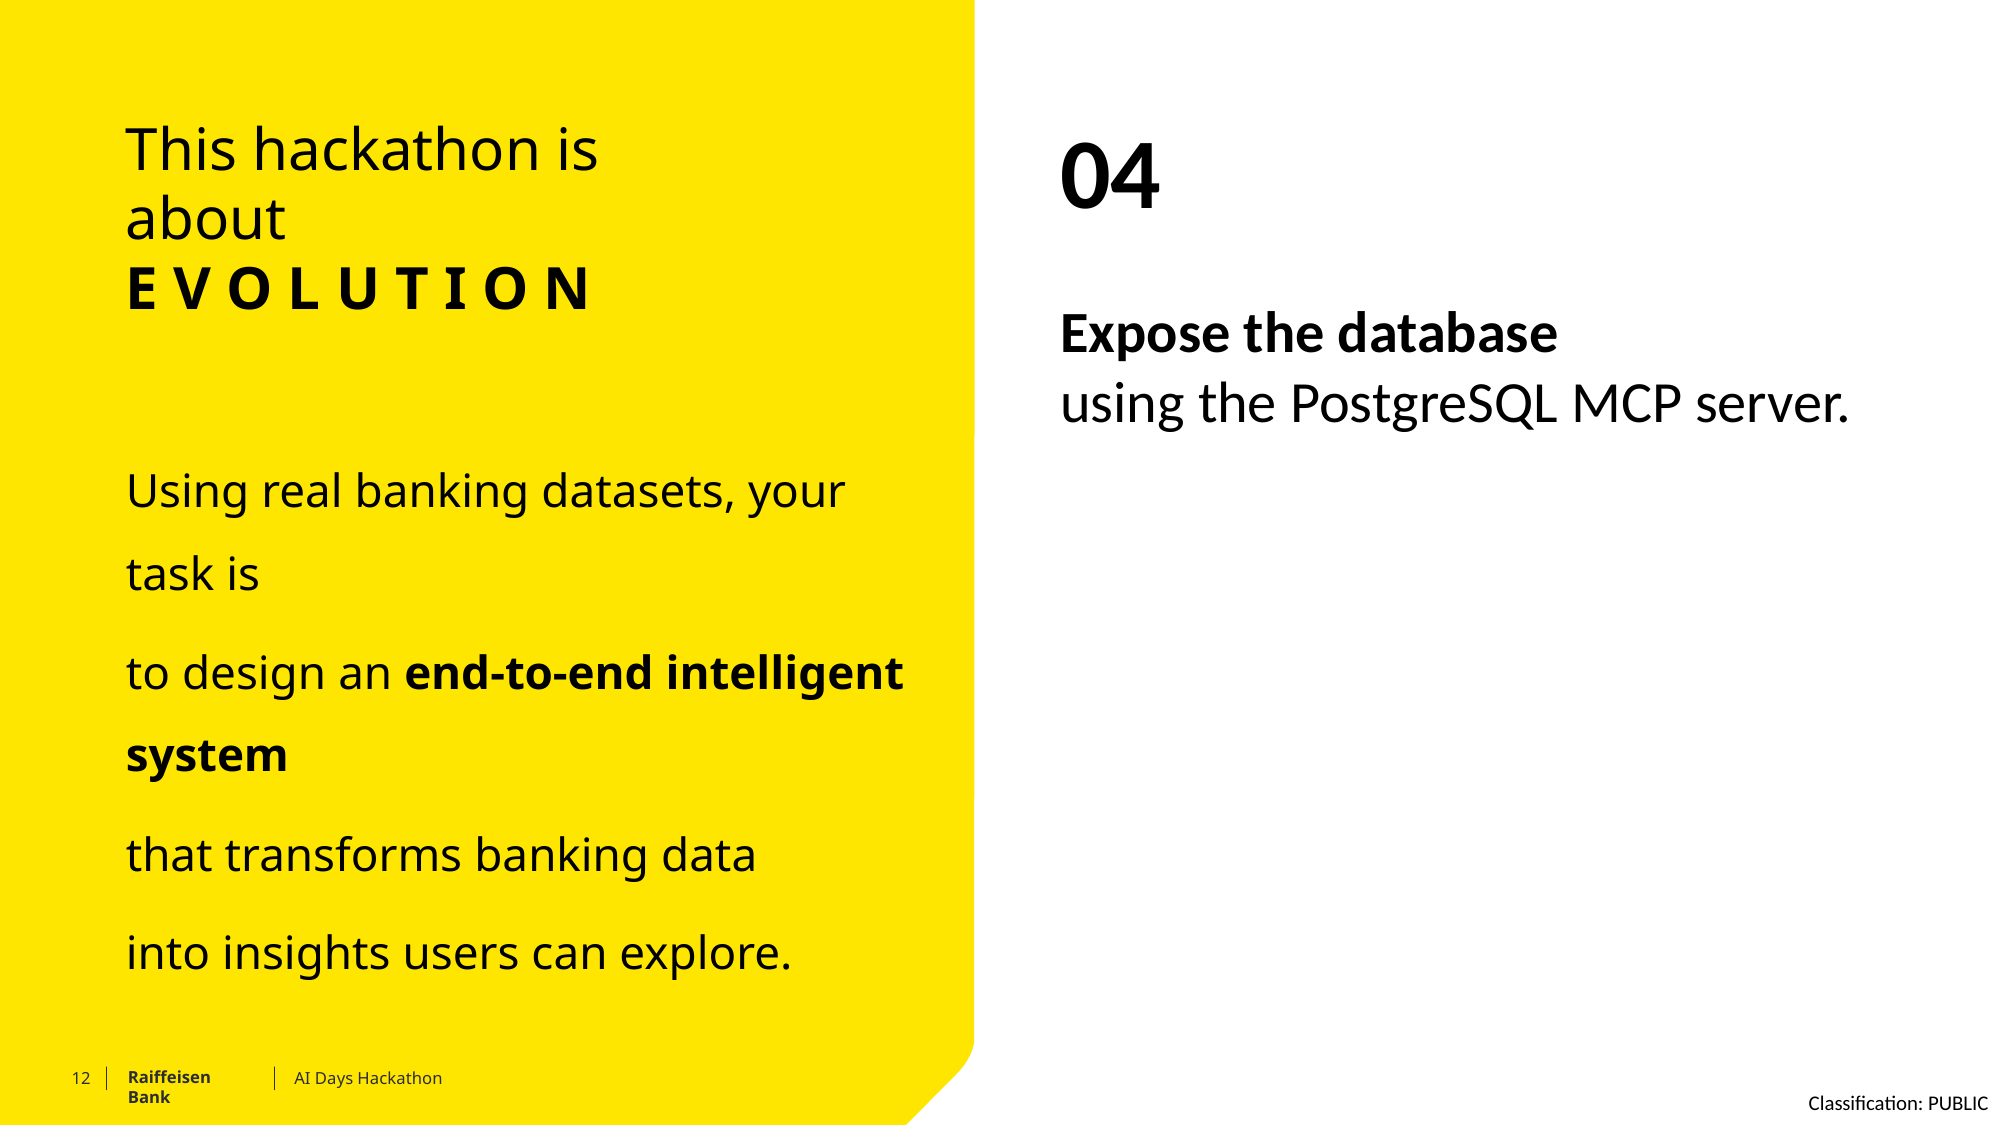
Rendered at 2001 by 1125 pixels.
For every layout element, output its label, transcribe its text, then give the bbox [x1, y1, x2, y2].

text_box This hackathon is about E V O L U T I O N [111, 104, 748, 329]
text_box 04 Expose the database using the PostgreSQL MCP server. [1045, 101, 2000, 442]
footer AI Days Hackathon [294, 1067, 1929, 1088]
text_box Using real banking datasets, your task is to design an end-to-end intelligent system that transforms banking data into insights users can explore. [111, 427, 955, 1070]
